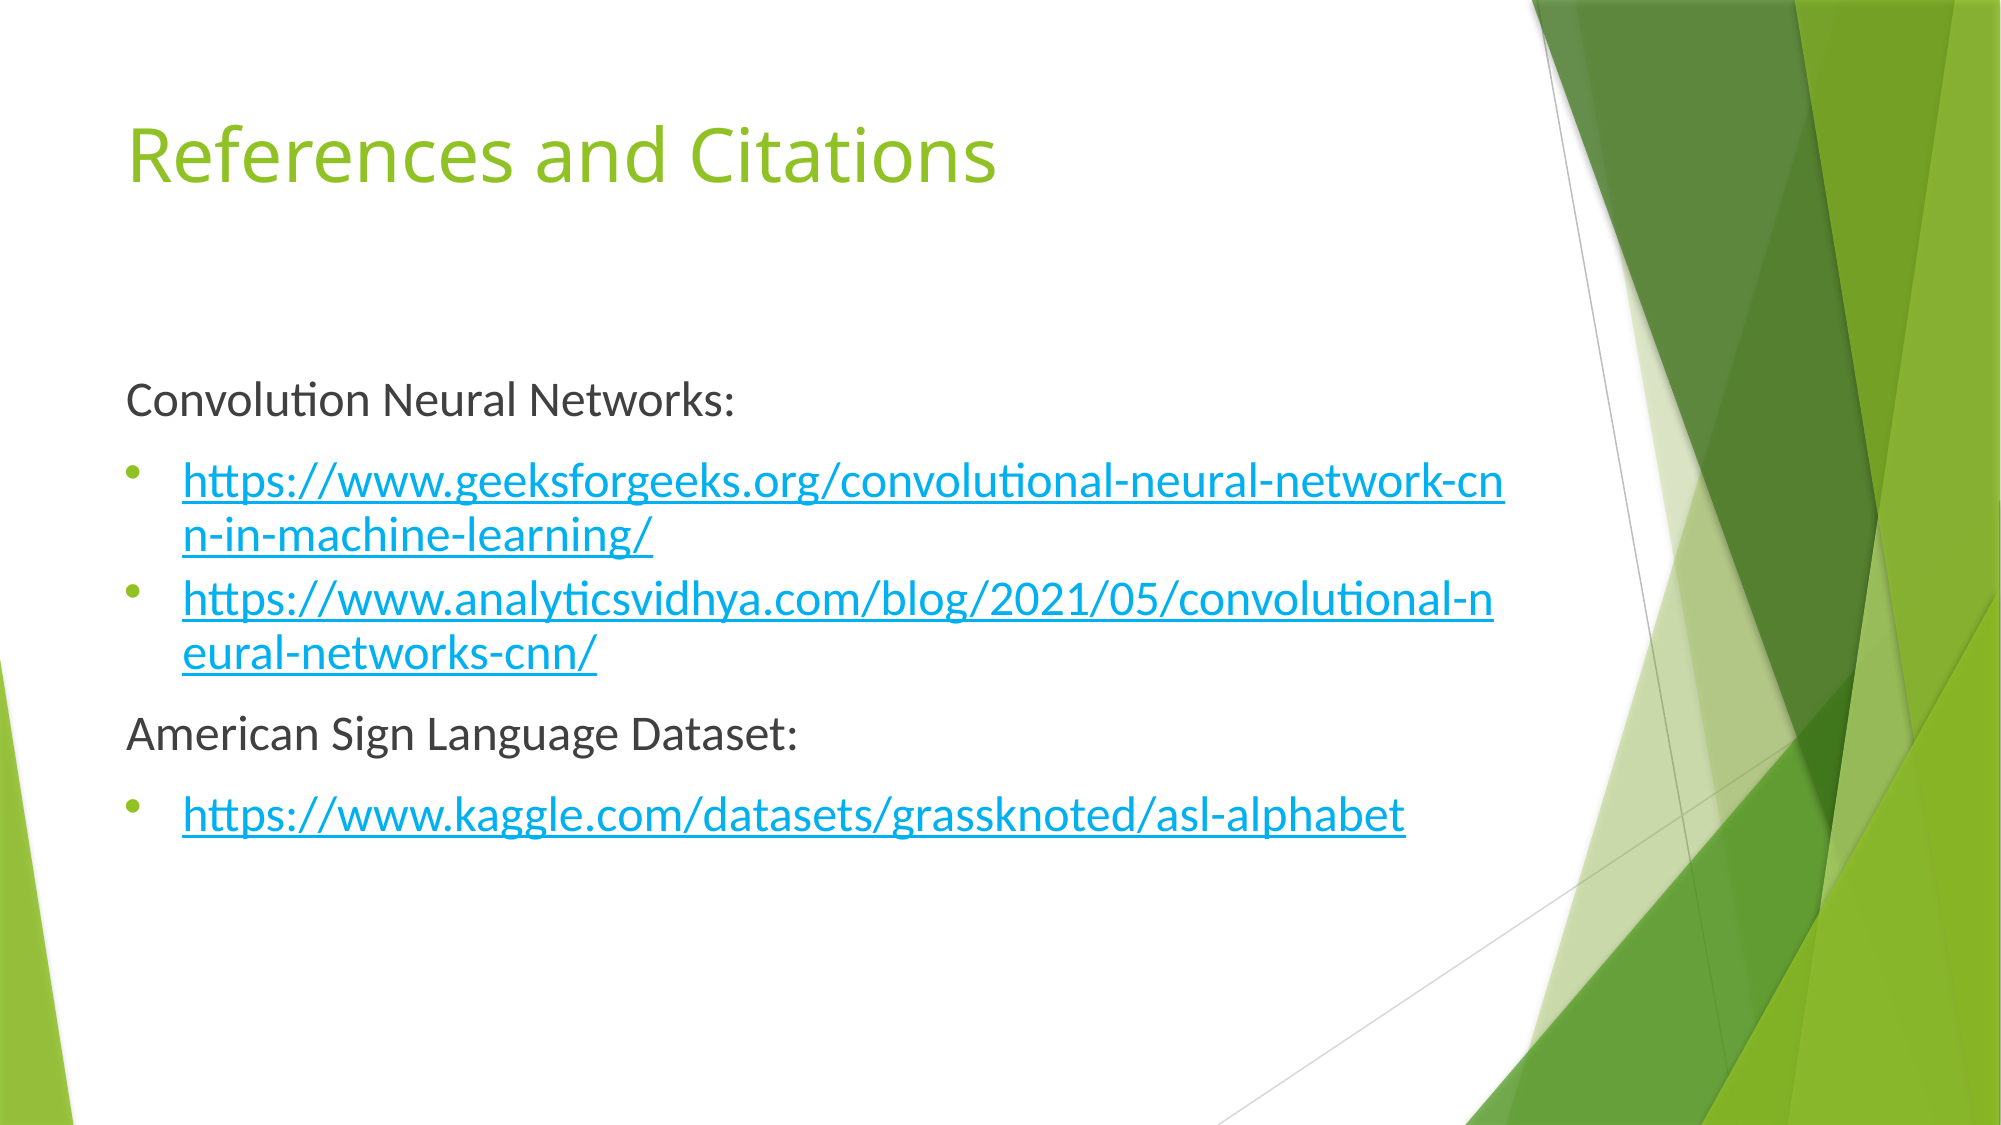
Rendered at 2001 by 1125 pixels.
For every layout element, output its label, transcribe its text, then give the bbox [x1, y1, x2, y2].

title References and Citations [111, 99, 1522, 317]
list Convolution Neural Networks: https://www.geeksforgeeks.org/convolutional-neural-network-cnn-in-machine-learning/ https://www.analyticsvidhya.com/blog/2021/05/convolutional-neural-networks-cnn/ American Sign Language Dataset: https://www.kaggle.com/datasets/grassknoted/asl-alphabet [111, 354, 1522, 992]
